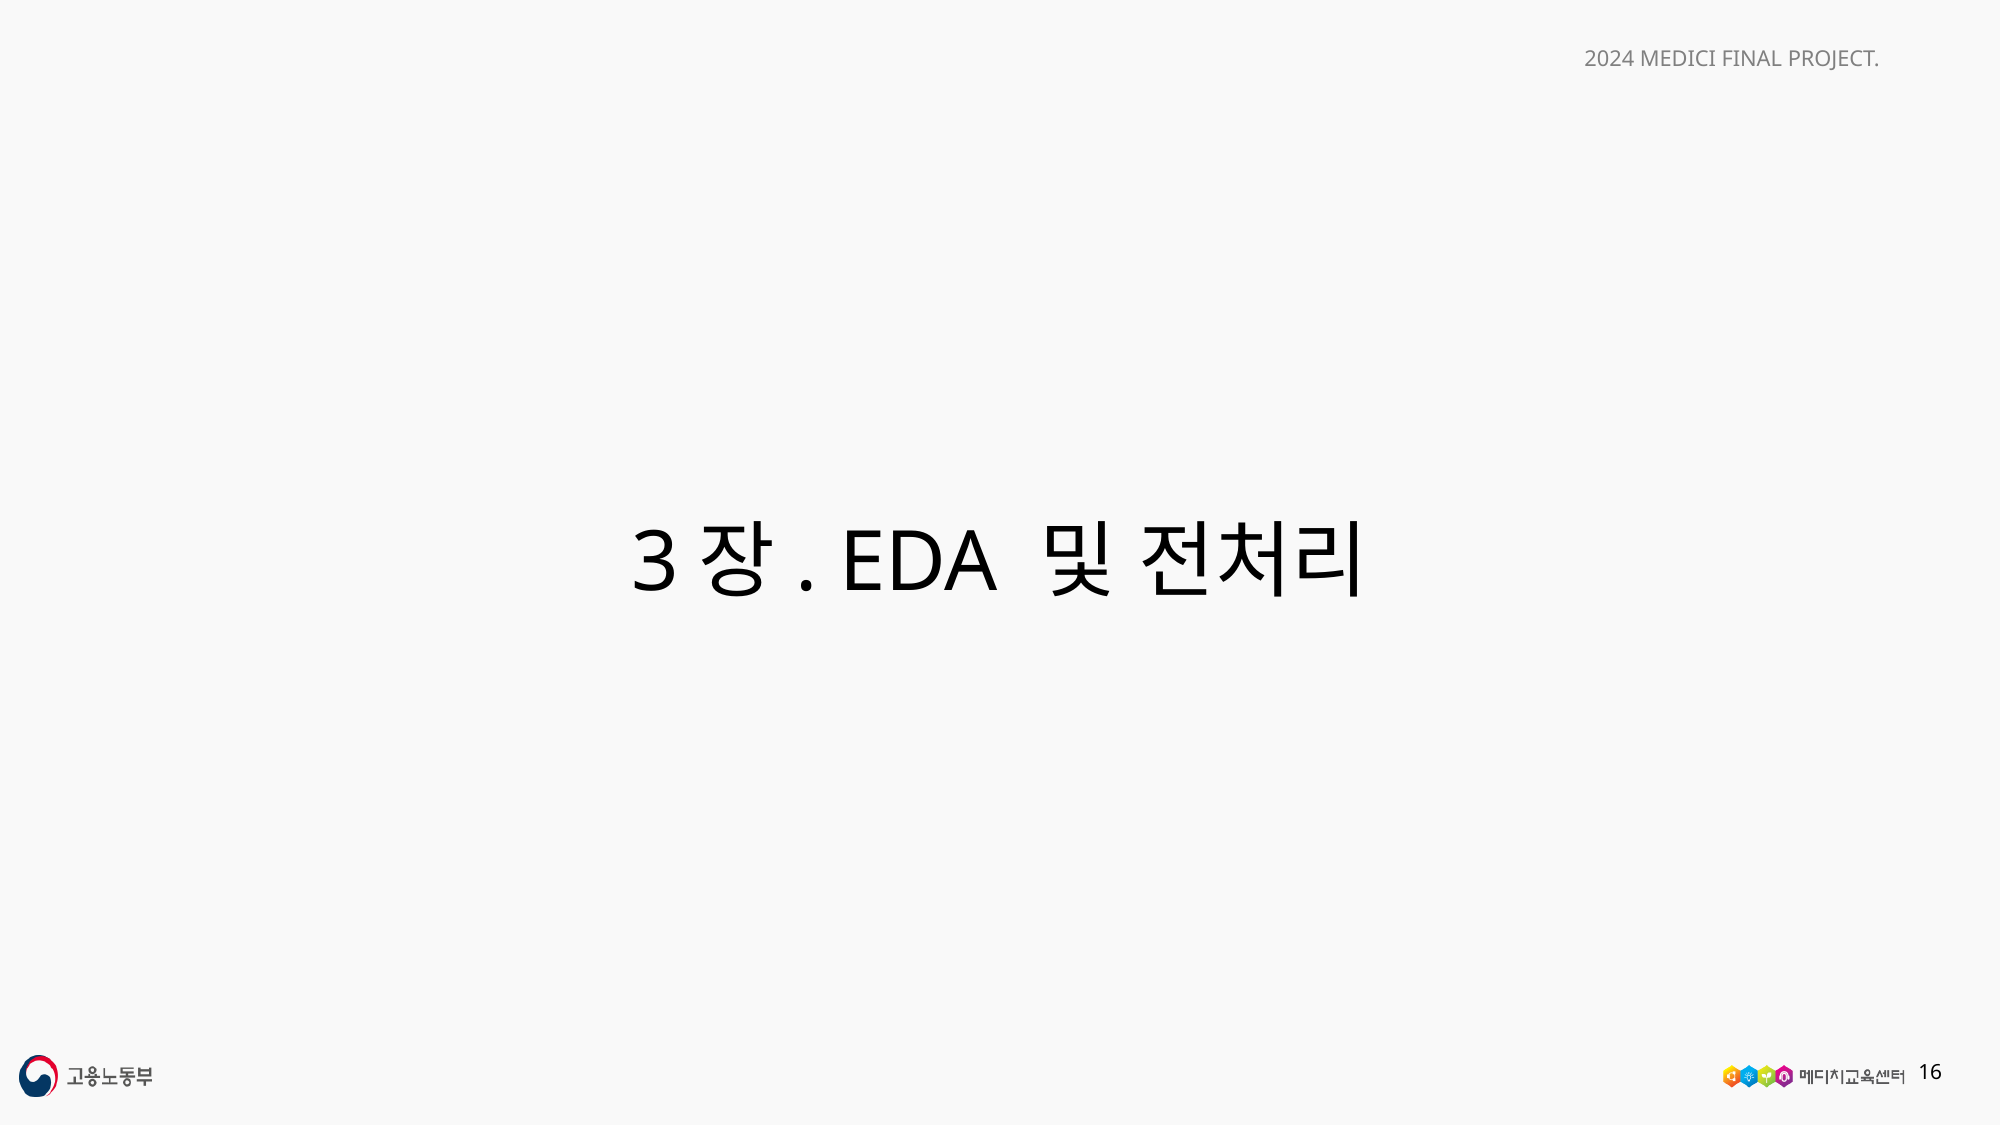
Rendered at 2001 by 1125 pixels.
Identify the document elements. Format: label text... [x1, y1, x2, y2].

picture [18, 1055, 153, 1098]
text_box 3장. EDA 및 전처리 [458, 499, 1541, 615]
text_box 16 [1903, 1039, 1959, 1092]
picture [1713, 1054, 1915, 1098]
text_box 2024 MEDICI FINAL PROJECT. [1505, 37, 1959, 79]
